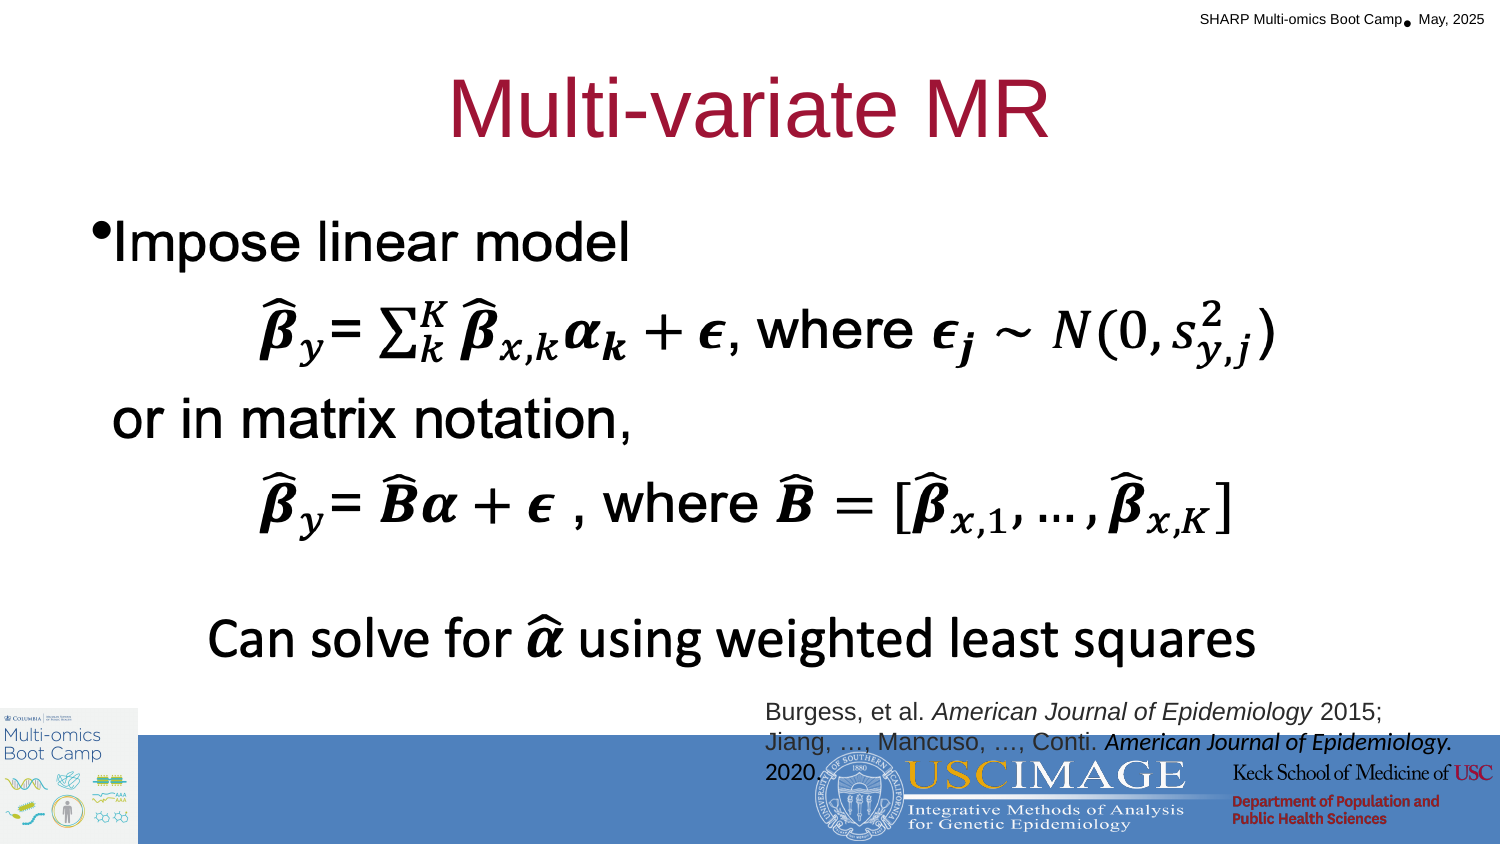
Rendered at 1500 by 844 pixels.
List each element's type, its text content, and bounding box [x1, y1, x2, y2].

picture [799, 793, 1500, 844]
list [75, 182, 1425, 587]
text_box [192, 594, 1283, 681]
picture [0, 708, 138, 844]
title Multi-variate MR [75, 33, 1425, 175]
text_box Burgess, et al. American Journal of Epidemiology 2015; Jiang, …, Mancuso, …, Conti. American Journal of Epidemiology. 2020. [750, 687, 1500, 793]
